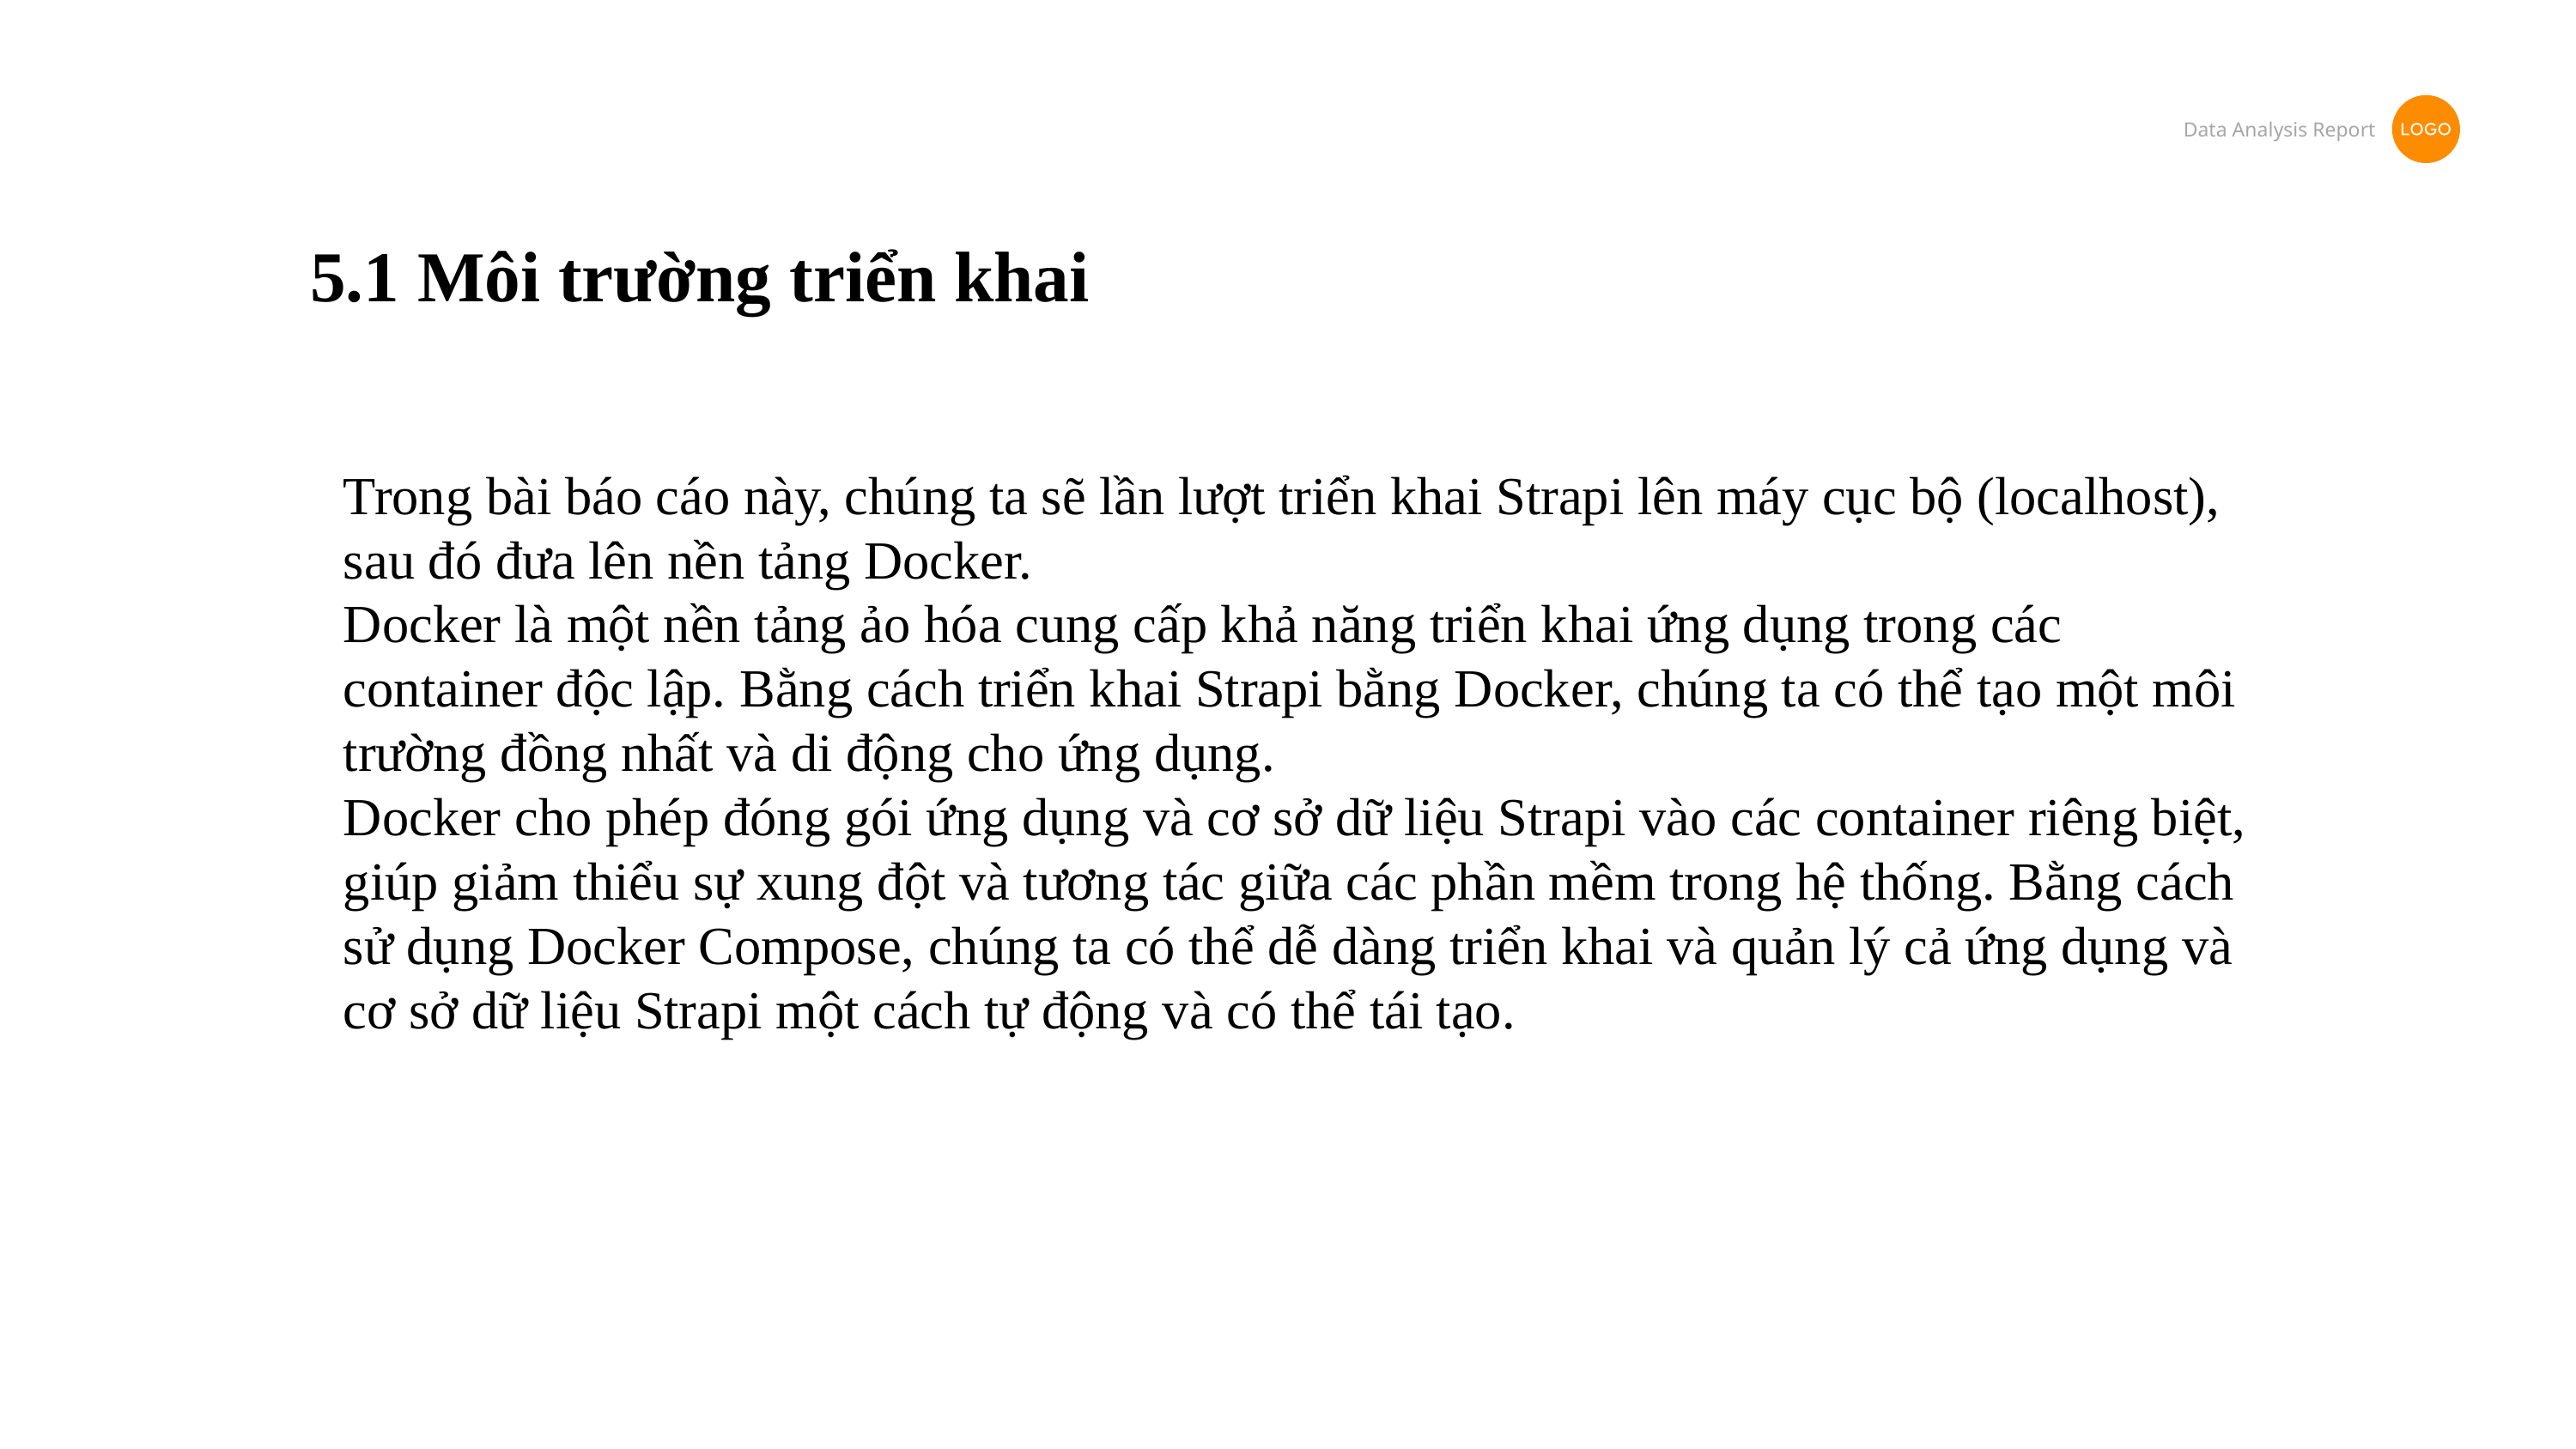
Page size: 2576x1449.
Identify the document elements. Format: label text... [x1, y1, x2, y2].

text_box 5.1 Môi trường triển khai [200, 223, 1103, 323]
text_box Trong bài báo cáo này, chúng ta sẽ lần lượt triển khai Strapi lên máy cục bộ (localhost), sau đó đưa lên nền tảng Docker. Docker là một nền tảng ảo hóa cung cấp khả năng triển khai ứng dụng trong các container độc lập. Bằng cách triển khai Strapi bằng Docker, chúng ta có thể tạo một môi trường đồng nhất và di động cho ứng dụng. Docker cho phép đóng gói ứng dụng và cơ sở dữ liệu Strapi vào các container riêng biệt, giúp giảm thiểu sự xung đột và tương tác giữa các phần mềm trong hệ thống. Bằng cách sử dụng Docker Compose, chúng ta có thể dễ dàng triển khai và quản lý cả ứng dụng và cơ sở dữ liệu Strapi một cách tự động và có thể tái tạo. [331, 454, 2278, 1046]
